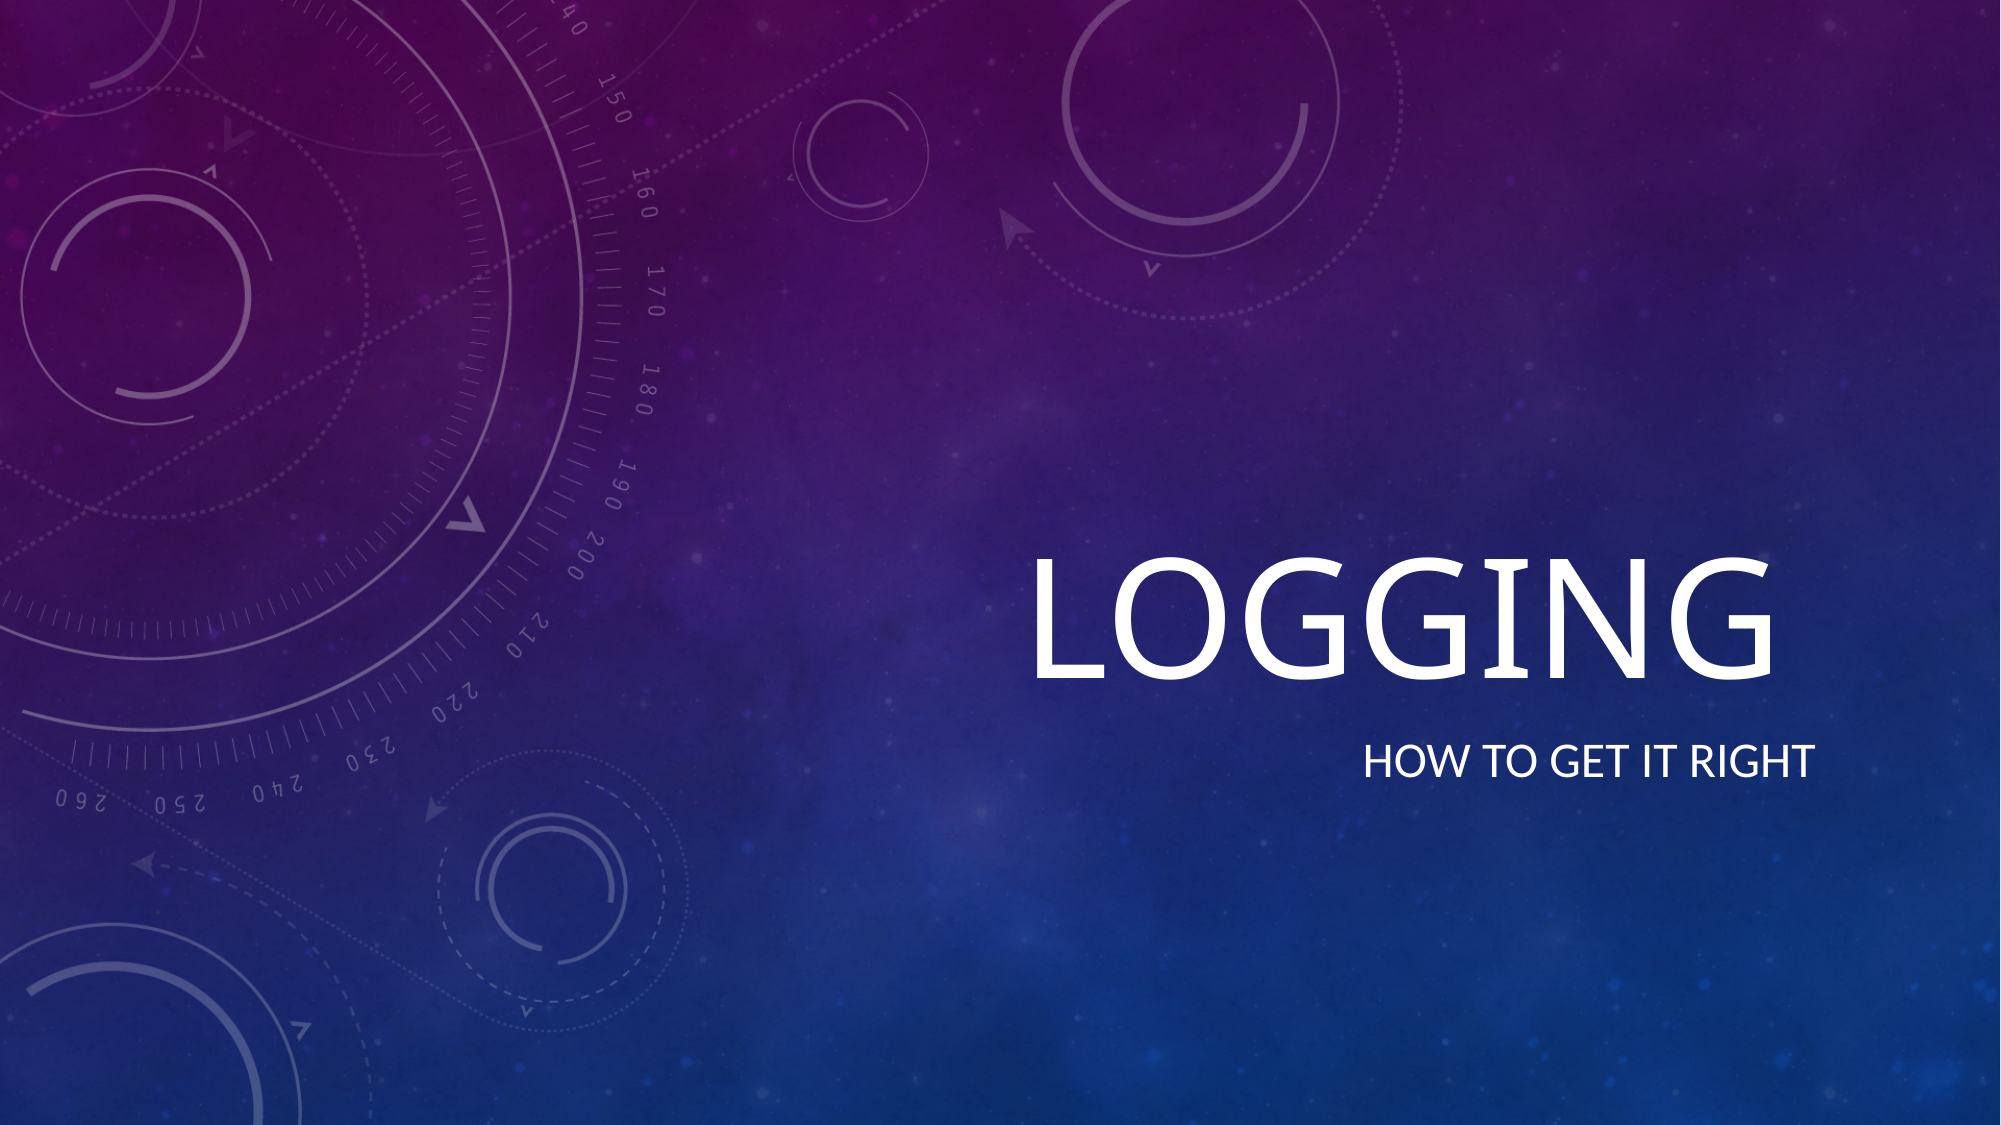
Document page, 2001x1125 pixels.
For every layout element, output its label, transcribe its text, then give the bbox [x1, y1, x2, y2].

title logging [650, 322, 1831, 719]
subtitle how to get it right [650, 719, 1831, 950]
picture [0, 0, 2001, 1125]
